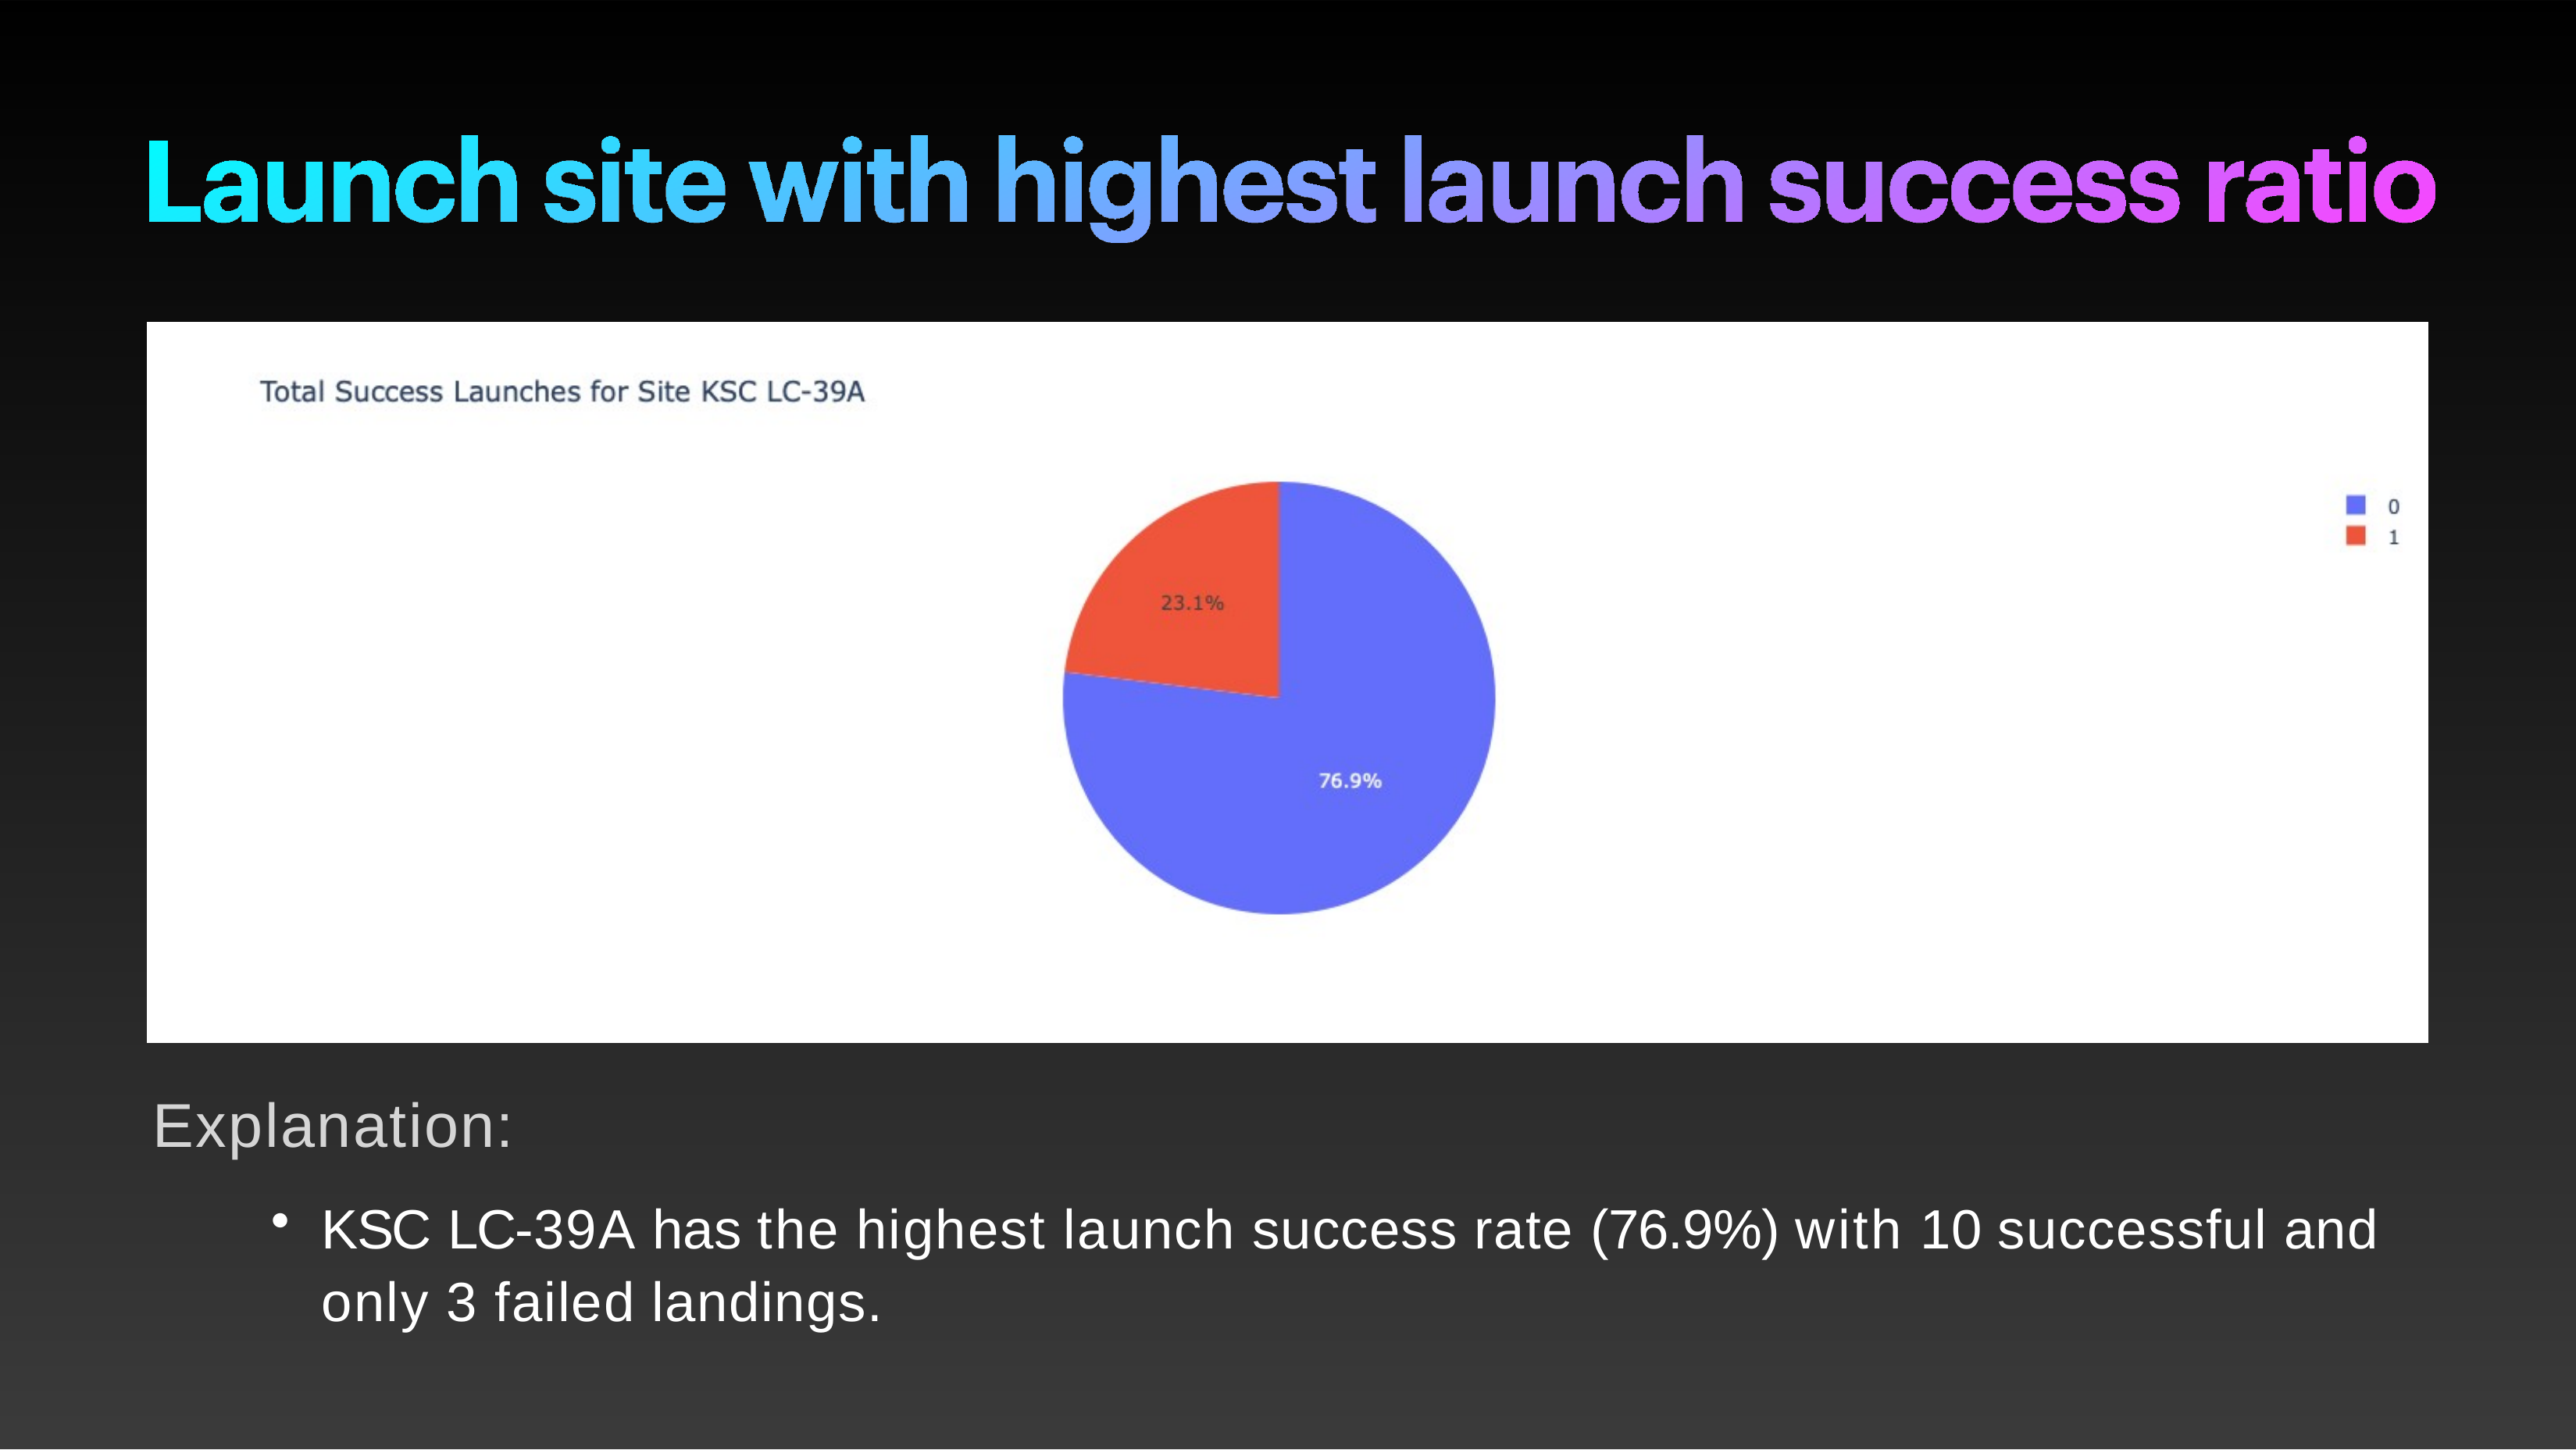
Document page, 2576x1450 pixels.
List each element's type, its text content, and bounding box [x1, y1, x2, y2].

picture [0, 0, 2576, 1449]
text_box Explanation: KSC LC-39A has the highest launch success rate (76.9%) with 10 successful and only 3 failed landings. [151, 1052, 2380, 1333]
